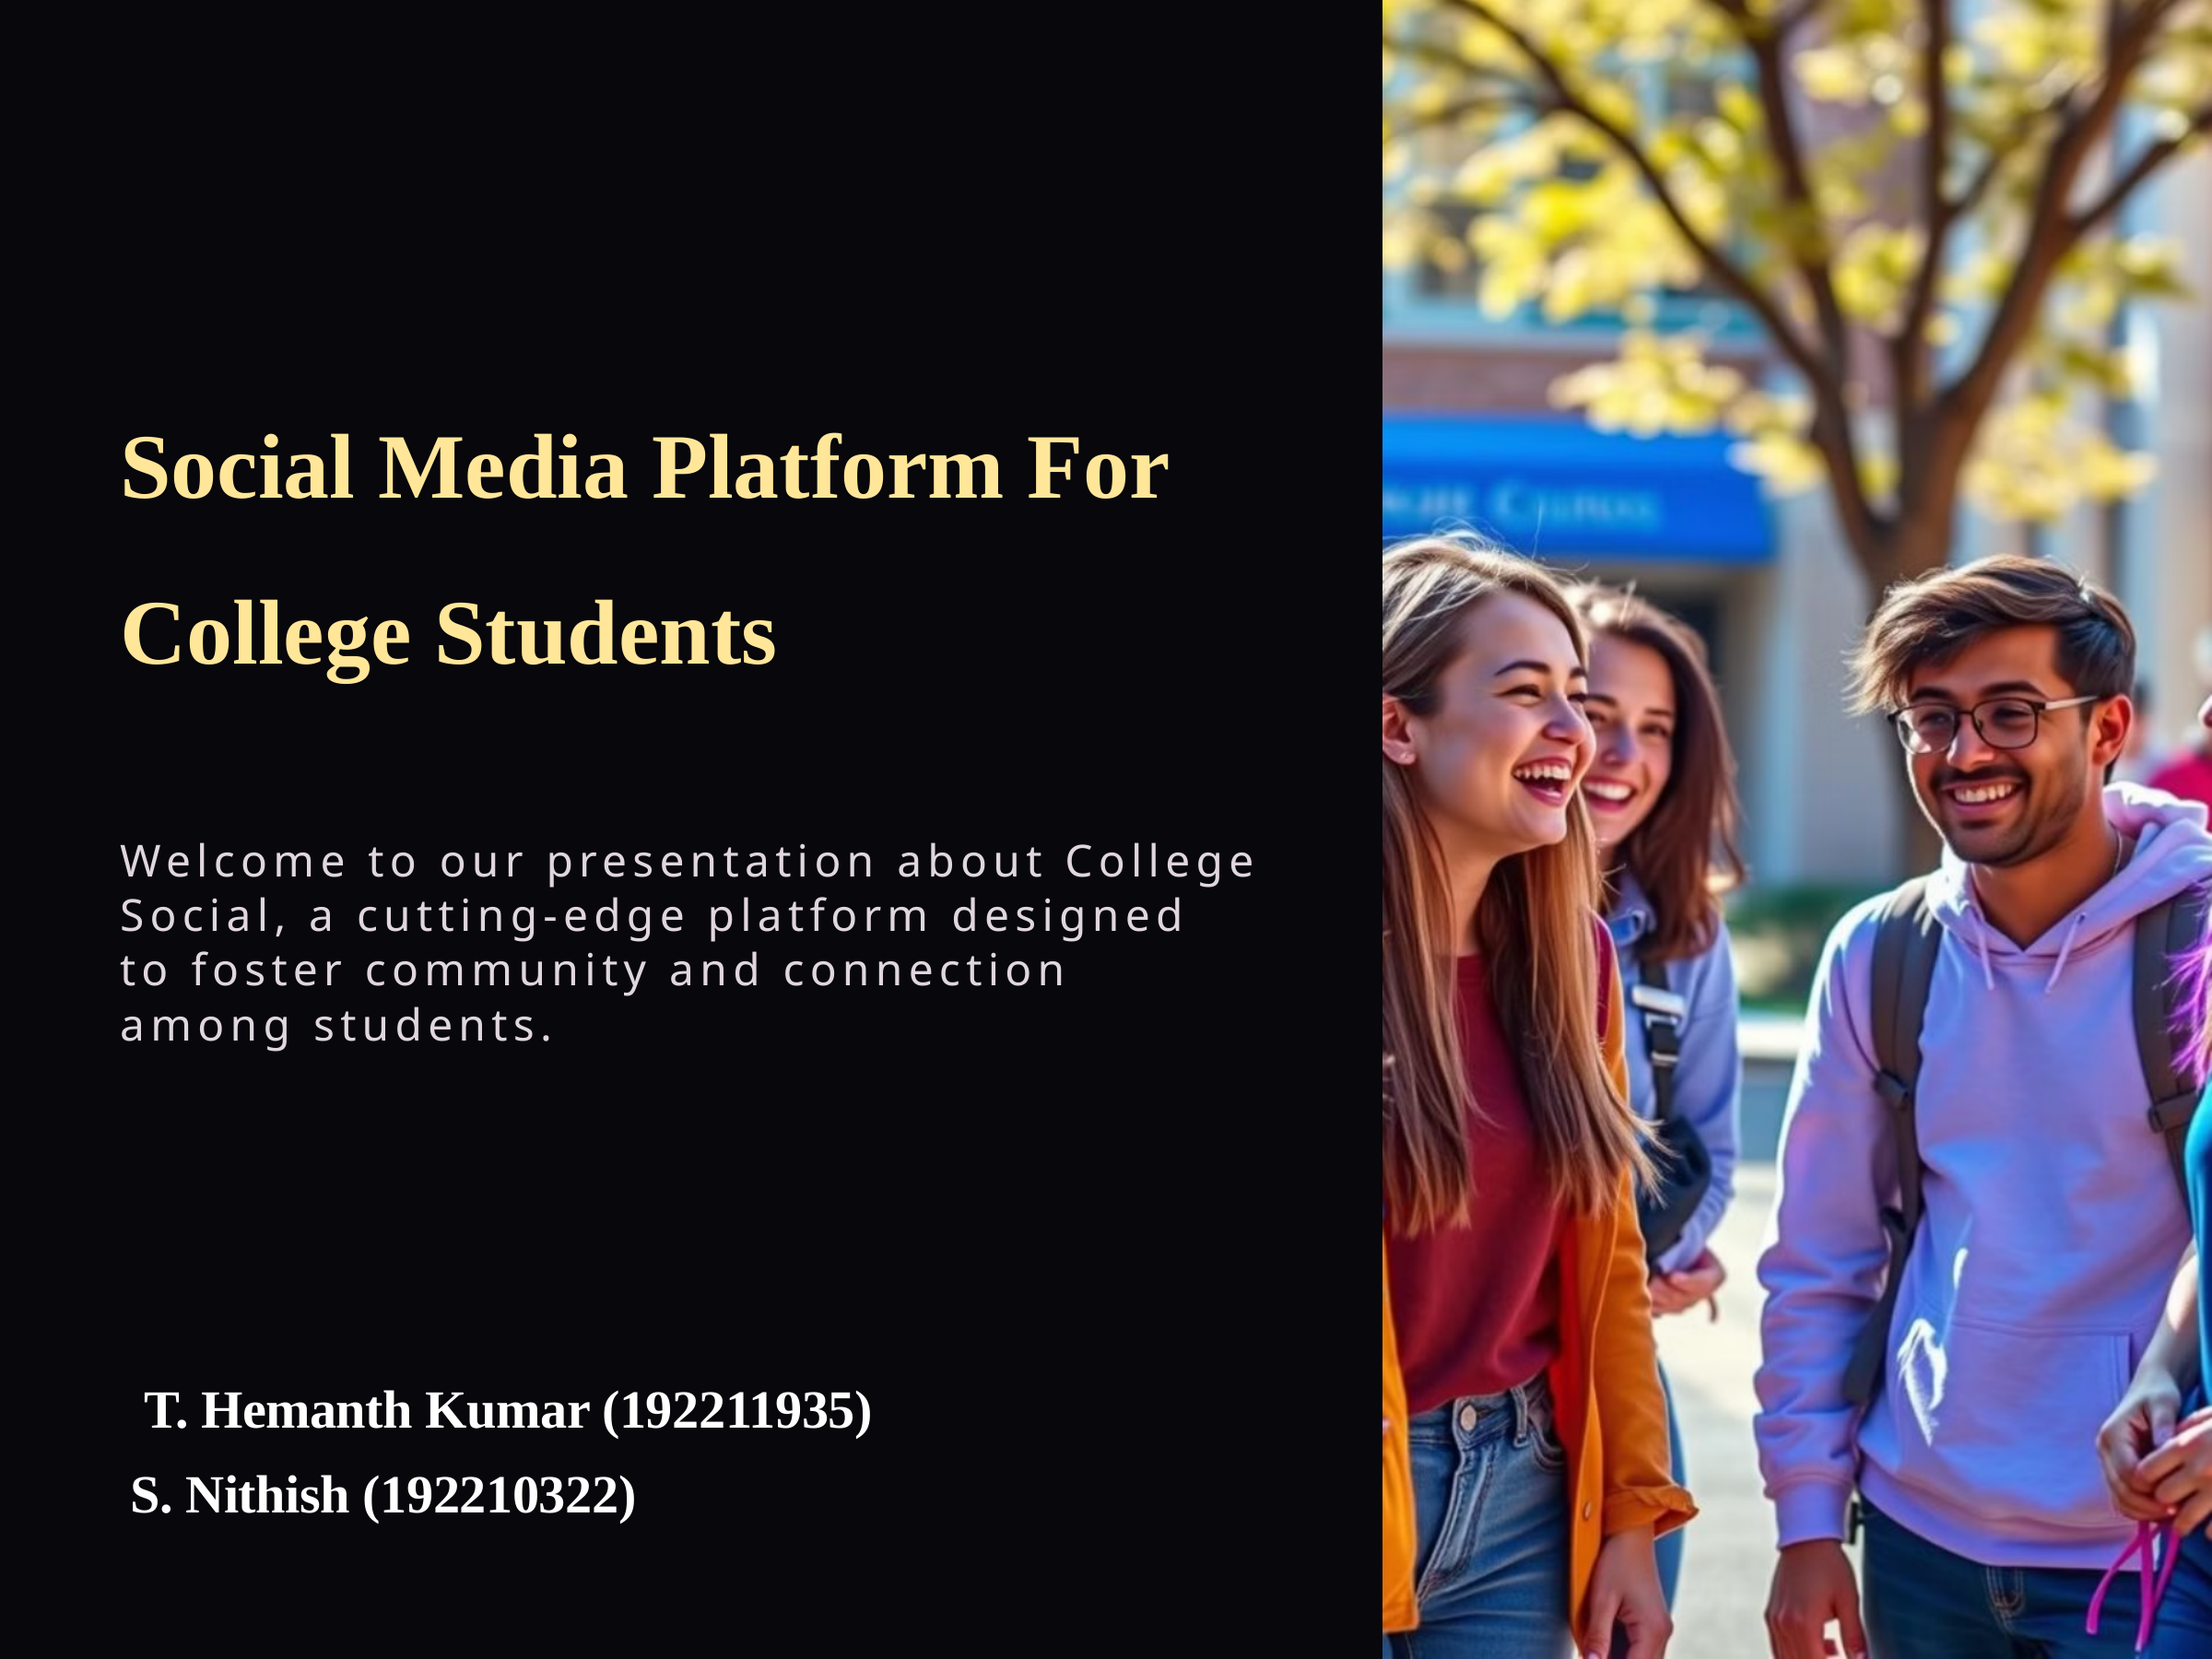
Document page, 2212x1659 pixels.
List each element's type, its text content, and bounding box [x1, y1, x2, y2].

text_box T. Hemanth Kumar (192211935) S. Nithish (192210322) [117, 1362, 1086, 1530]
text_box [192, 1033, 602, 1094]
text_box Social Media Platform For College Students [120, 350, 1263, 565]
text_box Welcome to our presentation about College Social, a cutting-edge platform designed to foster community and connection among students. [120, 830, 1263, 995]
picture [1382, 0, 2212, 1659]
